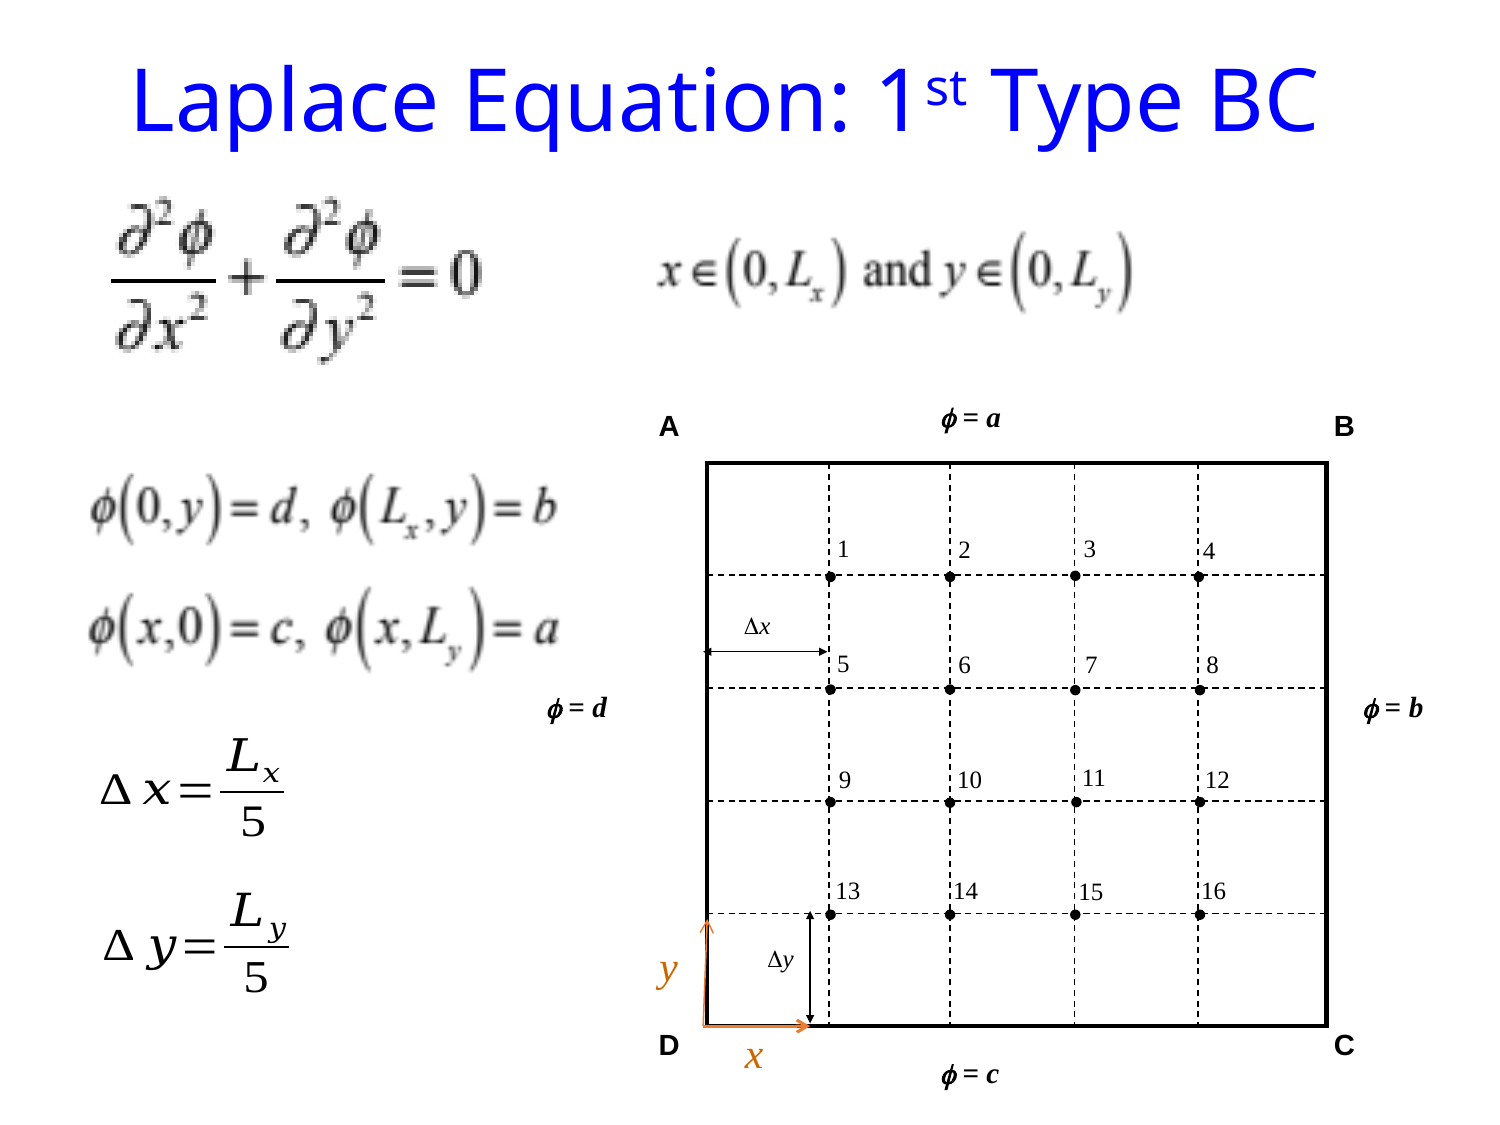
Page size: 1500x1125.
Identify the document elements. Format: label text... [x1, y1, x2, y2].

picture [103, 176, 487, 366]
picture [84, 578, 566, 678]
title Laplace Equation: 1st Type BC [114, 47, 1403, 158]
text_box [644, 919, 811, 1086]
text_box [542, 396, 1500, 1110]
picture [652, 224, 1135, 319]
picture [86, 462, 561, 547]
list [32, 159, 1455, 1094]
